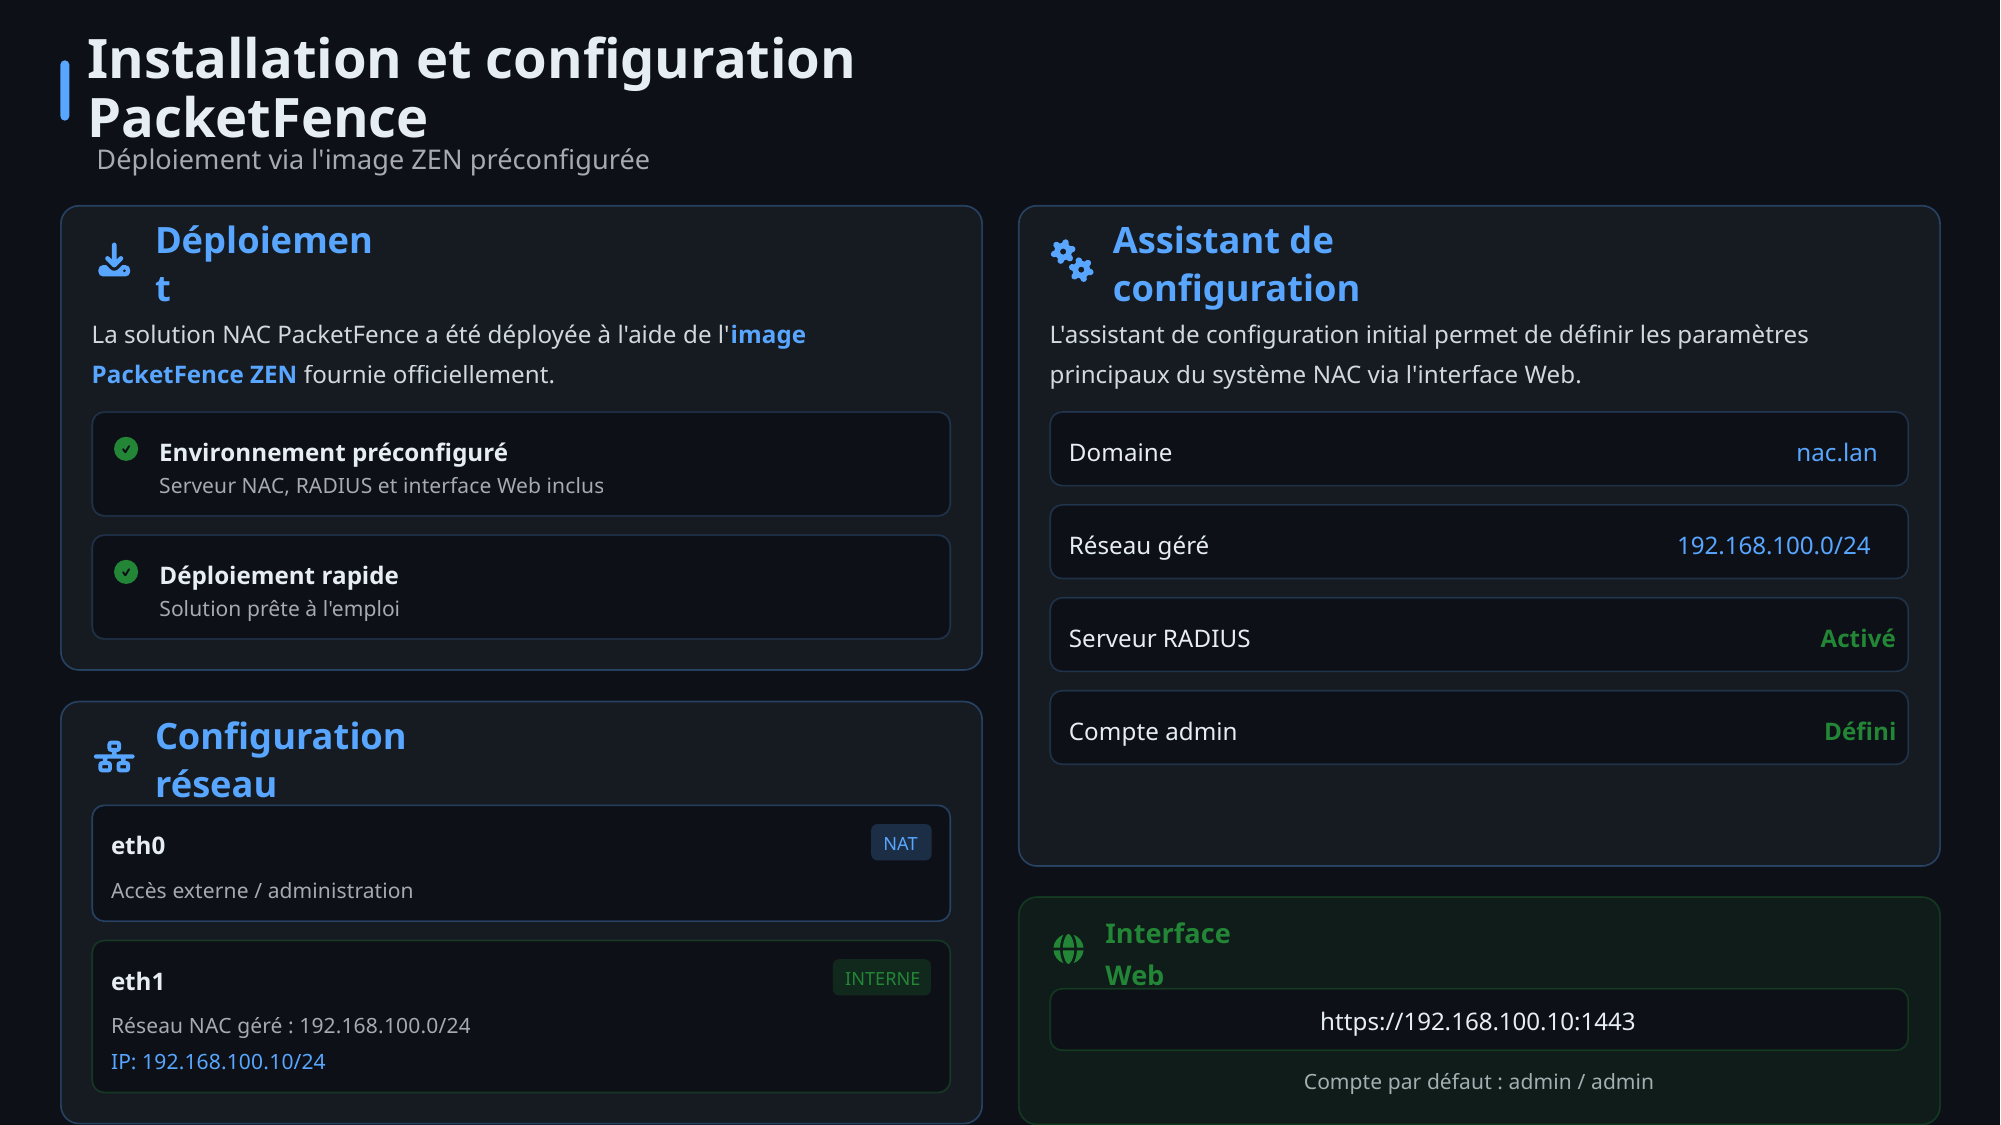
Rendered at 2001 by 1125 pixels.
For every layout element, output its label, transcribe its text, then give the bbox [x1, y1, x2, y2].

text_box [60, 701, 983, 1124]
text_box Réseau géré [1068, 523, 1219, 560]
text_box [92, 940, 951, 1093]
text_box Environnement préconfiguré [159, 430, 614, 467]
text_box eth1 [111, 959, 169, 996]
text_box [1062, 933, 1075, 948]
text_box [1050, 504, 1909, 579]
text_box Domaine [1068, 430, 1181, 467]
text_box [60, 60, 70, 121]
text_box Interface Web [1105, 927, 1294, 971]
text_box [1073, 950, 1084, 964]
text_box Défini [1824, 709, 1901, 746]
text_box Installation et configuration PacketFence [87, 60, 1206, 121]
text_box [92, 535, 951, 639]
text_box [105, 242, 124, 268]
text_box [1073, 934, 1084, 948]
text_box https://192.168.100.10:1443 [1043, 988, 1913, 1049]
text_box [92, 805, 951, 922]
text_box [1018, 205, 1941, 867]
text_box [1050, 412, 1909, 486]
text_box L'assistant de configuration initial permet de définir les paramètres principaux du système NAC via l'interface Web. [1049, 308, 1922, 388]
text_box [1068, 257, 1094, 282]
text_box [60, 205, 983, 670]
text_box [93, 740, 135, 773]
text_box Activé [1820, 616, 1901, 653]
text_box Assistant de configuration [1112, 236, 1564, 285]
text_box Déploiement [155, 236, 386, 285]
text_box [1053, 950, 1064, 964]
text_box [1050, 239, 1076, 264]
text_box Compte par défaut : admin / admin [1044, 1063, 1915, 1094]
text_box Solution prête à l'emploi [159, 590, 406, 621]
text_box [1062, 950, 1075, 965]
text_box [1018, 897, 1941, 1125]
text_box 192.168.100.0/24 [1676, 523, 1902, 560]
text_box Serveur RADIUS [1068, 616, 1259, 653]
text_box Déploiement via l'image ZEN préconfigurée [96, 132, 1954, 175]
text_box Accès externe / administration [111, 872, 943, 903]
text_box Réseau NAC géré : 192.168.100.0/24 [111, 1007, 943, 1038]
text_box INTERNE [832, 959, 940, 996]
text_box eth0 [111, 824, 175, 861]
text_box Serveur NAC, RADIUS et interface Web inclus [159, 466, 612, 498]
text_box [114, 559, 139, 584]
text_box NAT [871, 824, 941, 861]
text_box [92, 412, 951, 516]
text_box La solution NAC PacketFence a été déployée à l'aide de l'image PacketFence ZEN fournie officiellement. [91, 308, 964, 388]
text_box [114, 436, 139, 461]
text_box [1050, 597, 1909, 672]
text_box [98, 265, 131, 277]
text_box [1053, 934, 1064, 948]
text_box IP: 192.168.100.10/24 [111, 1043, 943, 1074]
text_box [1050, 690, 1909, 765]
text_box Configuration réseau [155, 732, 522, 781]
text_box Déploiement rapide [159, 553, 407, 590]
text_box nac.lan [1796, 430, 1902, 467]
text_box Compte admin [1068, 709, 1244, 746]
